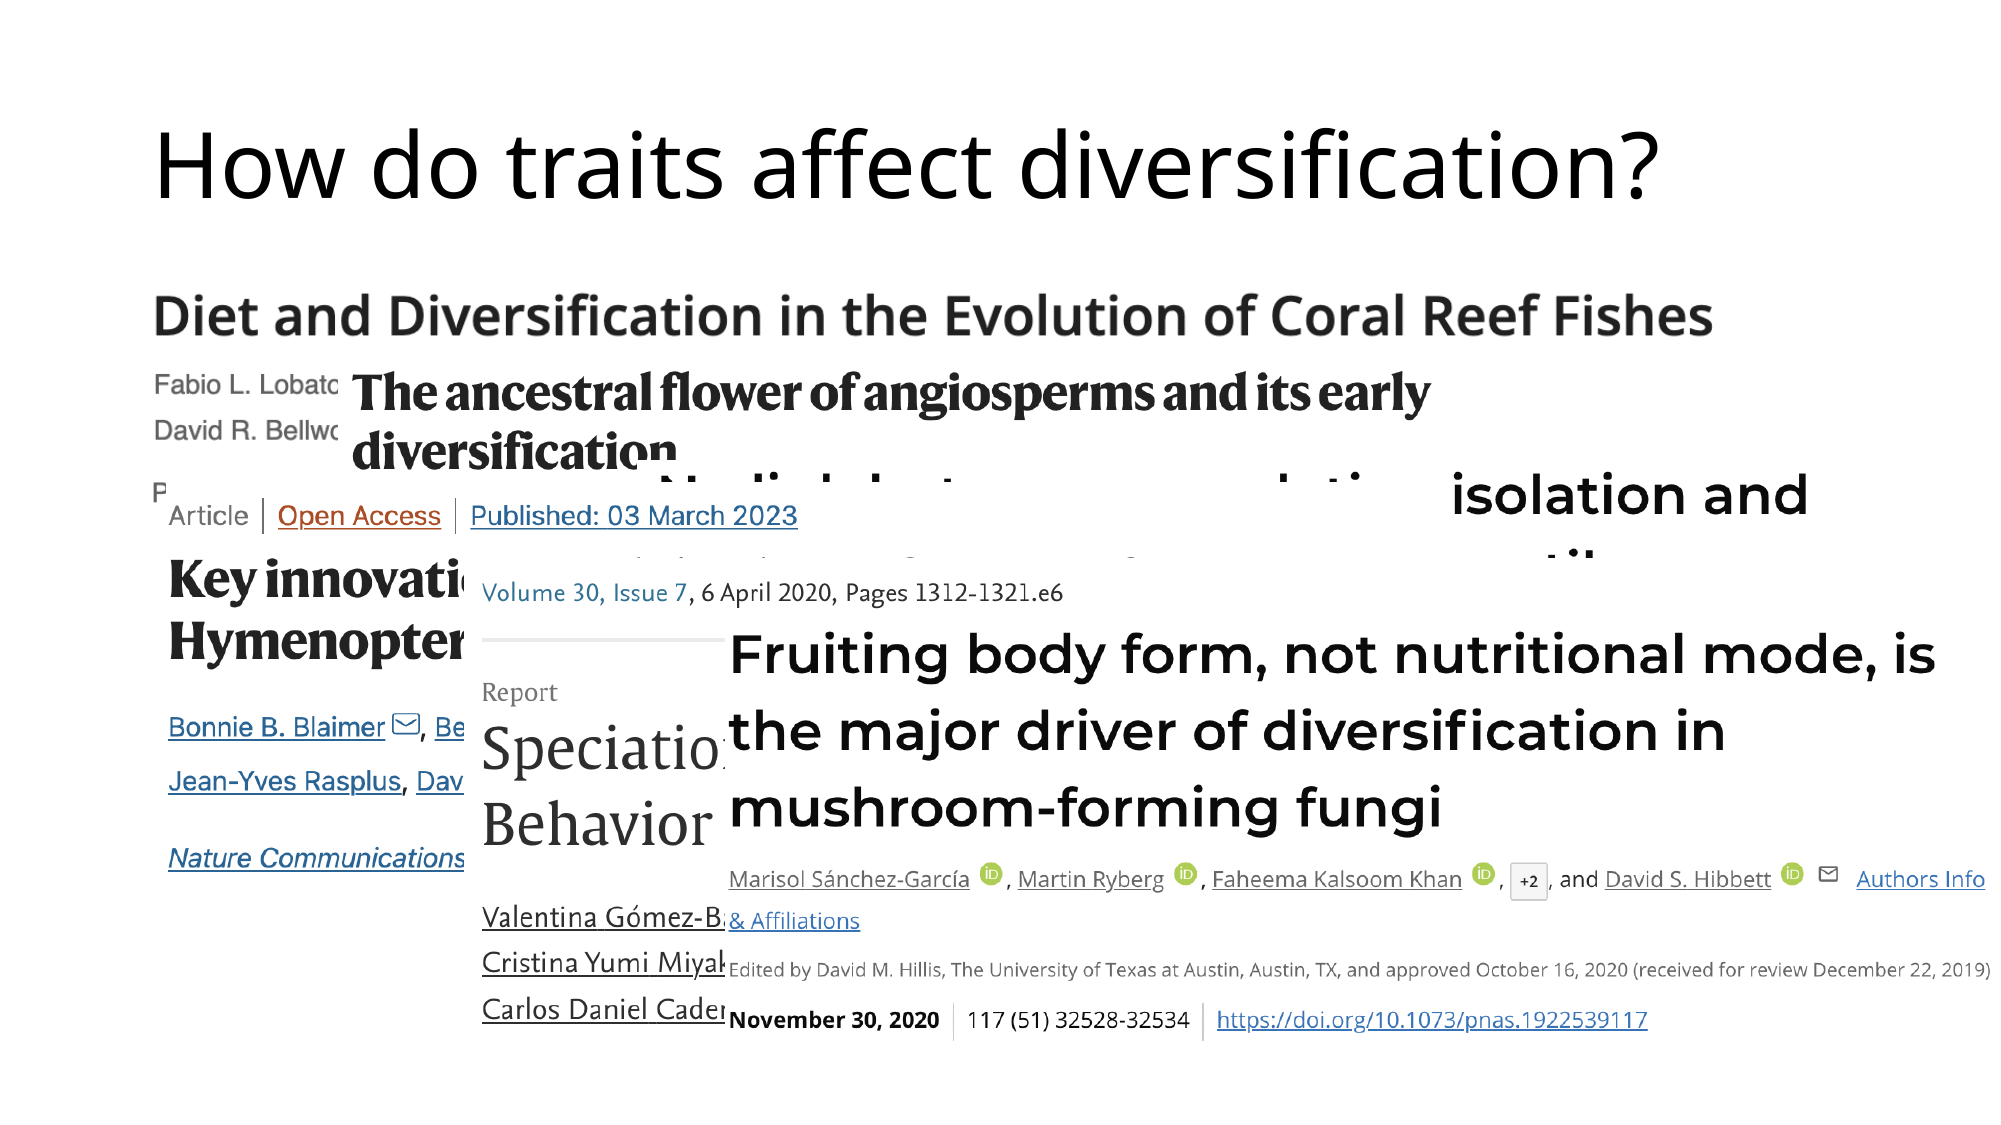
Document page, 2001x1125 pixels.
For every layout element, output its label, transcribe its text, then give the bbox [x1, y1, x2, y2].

picture [165, 357, 2000, 1064]
title How do traits affect diversification? [137, 59, 1863, 278]
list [137, 277, 1740, 519]
